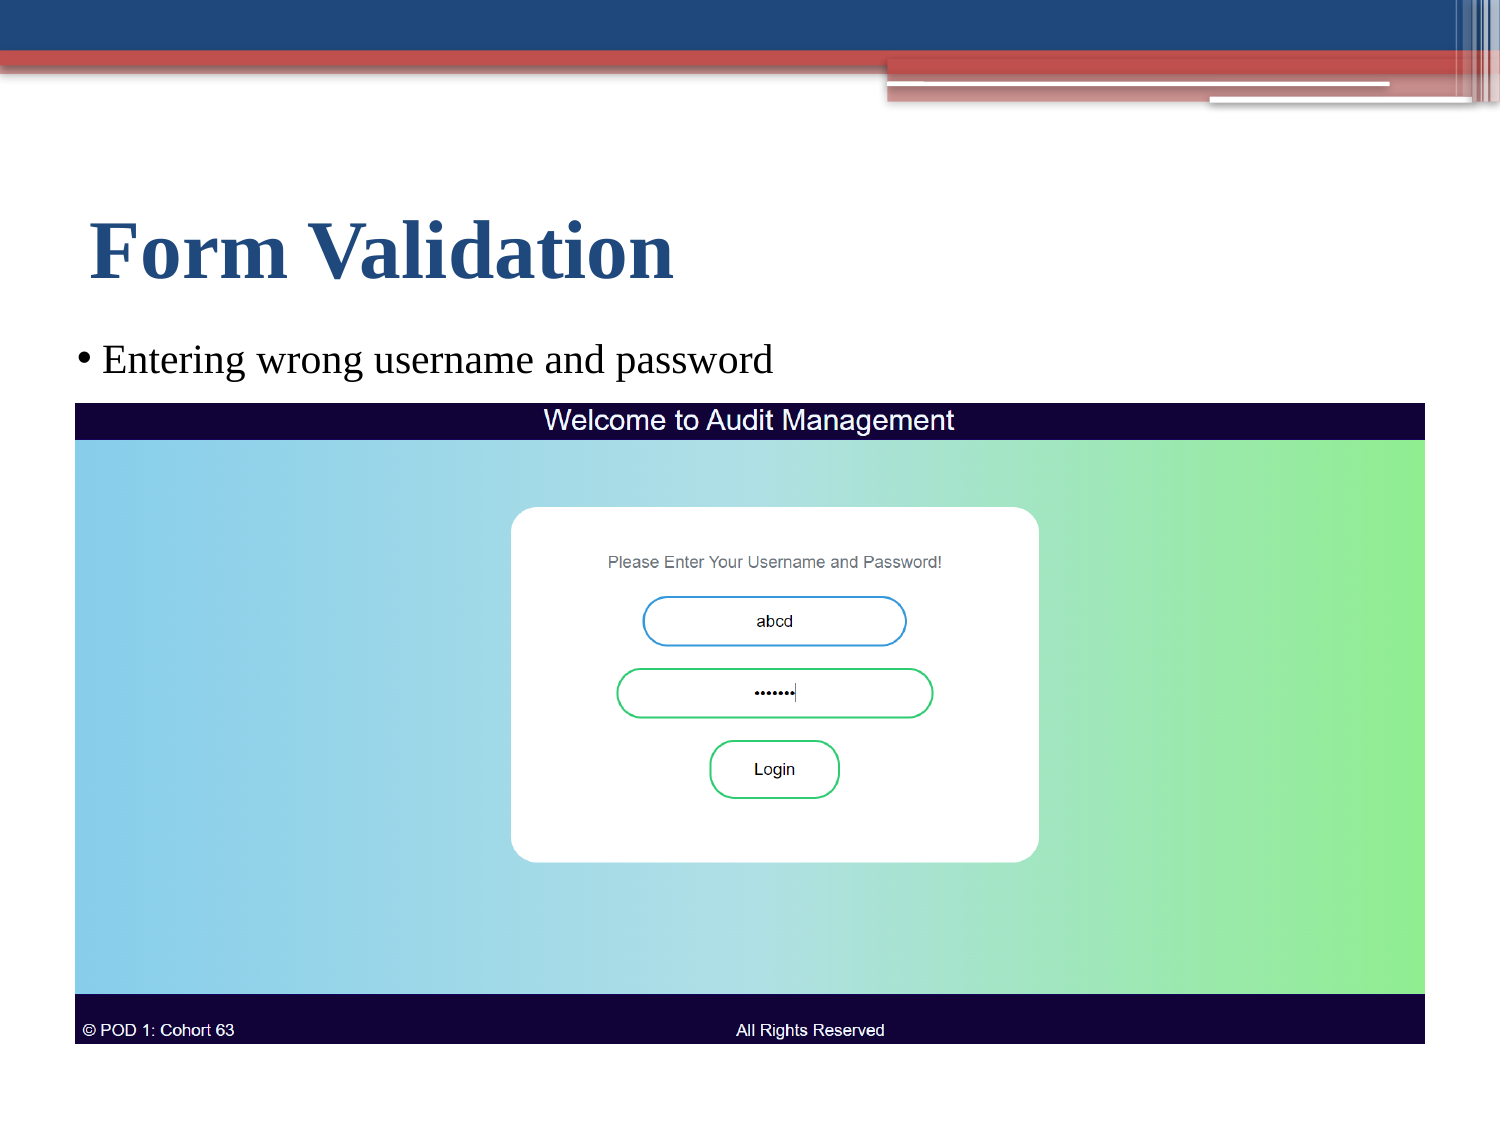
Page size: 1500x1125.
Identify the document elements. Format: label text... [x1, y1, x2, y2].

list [74, 403, 1426, 1045]
title Form Validation [75, 187, 1425, 363]
text_box Entering wrong username and password [62, 324, 888, 390]
